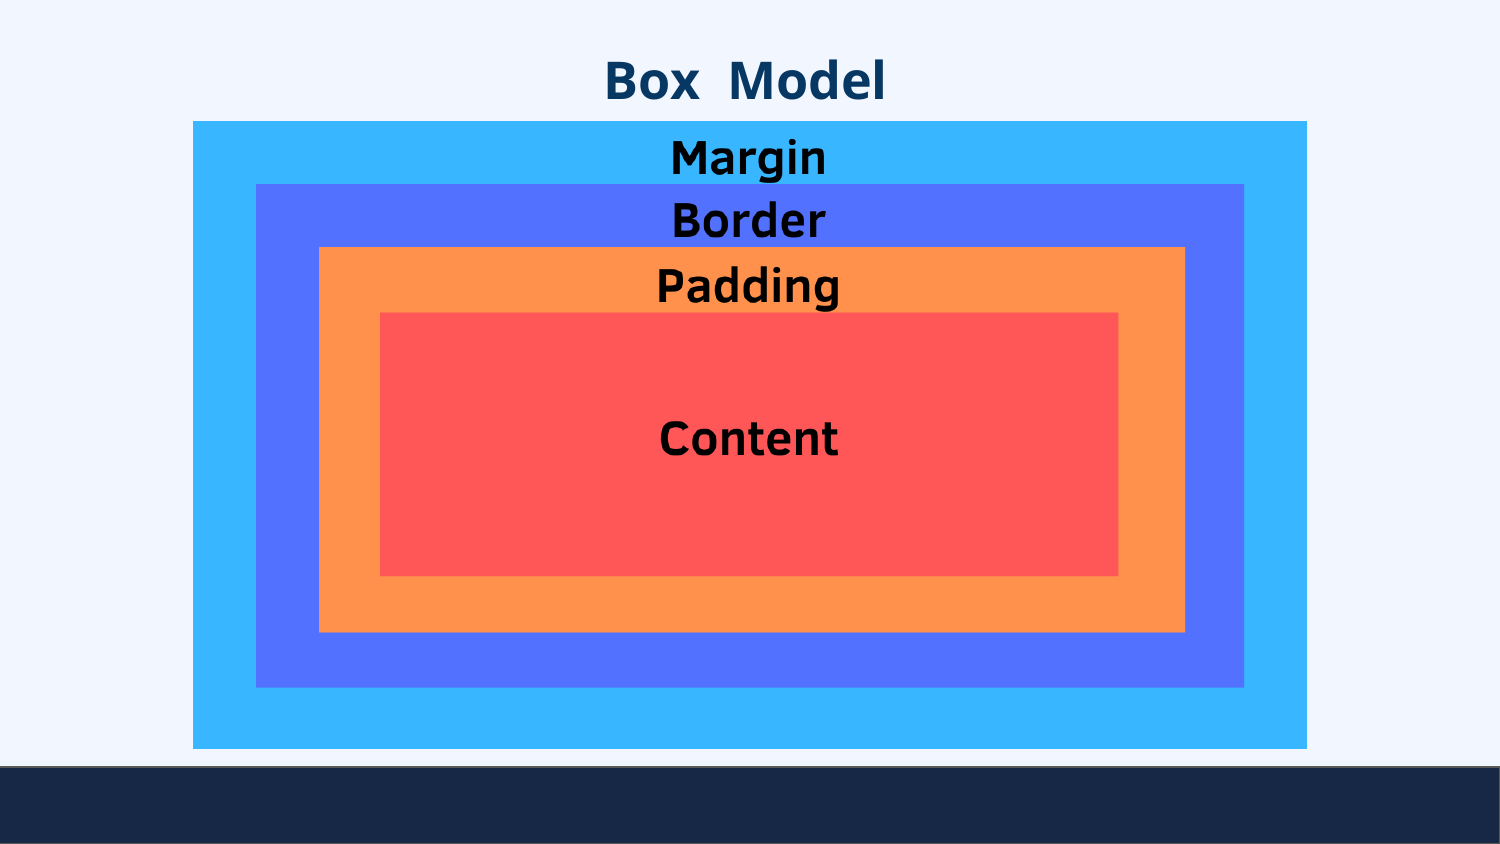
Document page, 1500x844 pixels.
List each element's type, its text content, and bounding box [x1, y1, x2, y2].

title Box Model [29, 23, 1462, 136]
text_box [0, 767, 1500, 844]
picture [192, 121, 1307, 749]
